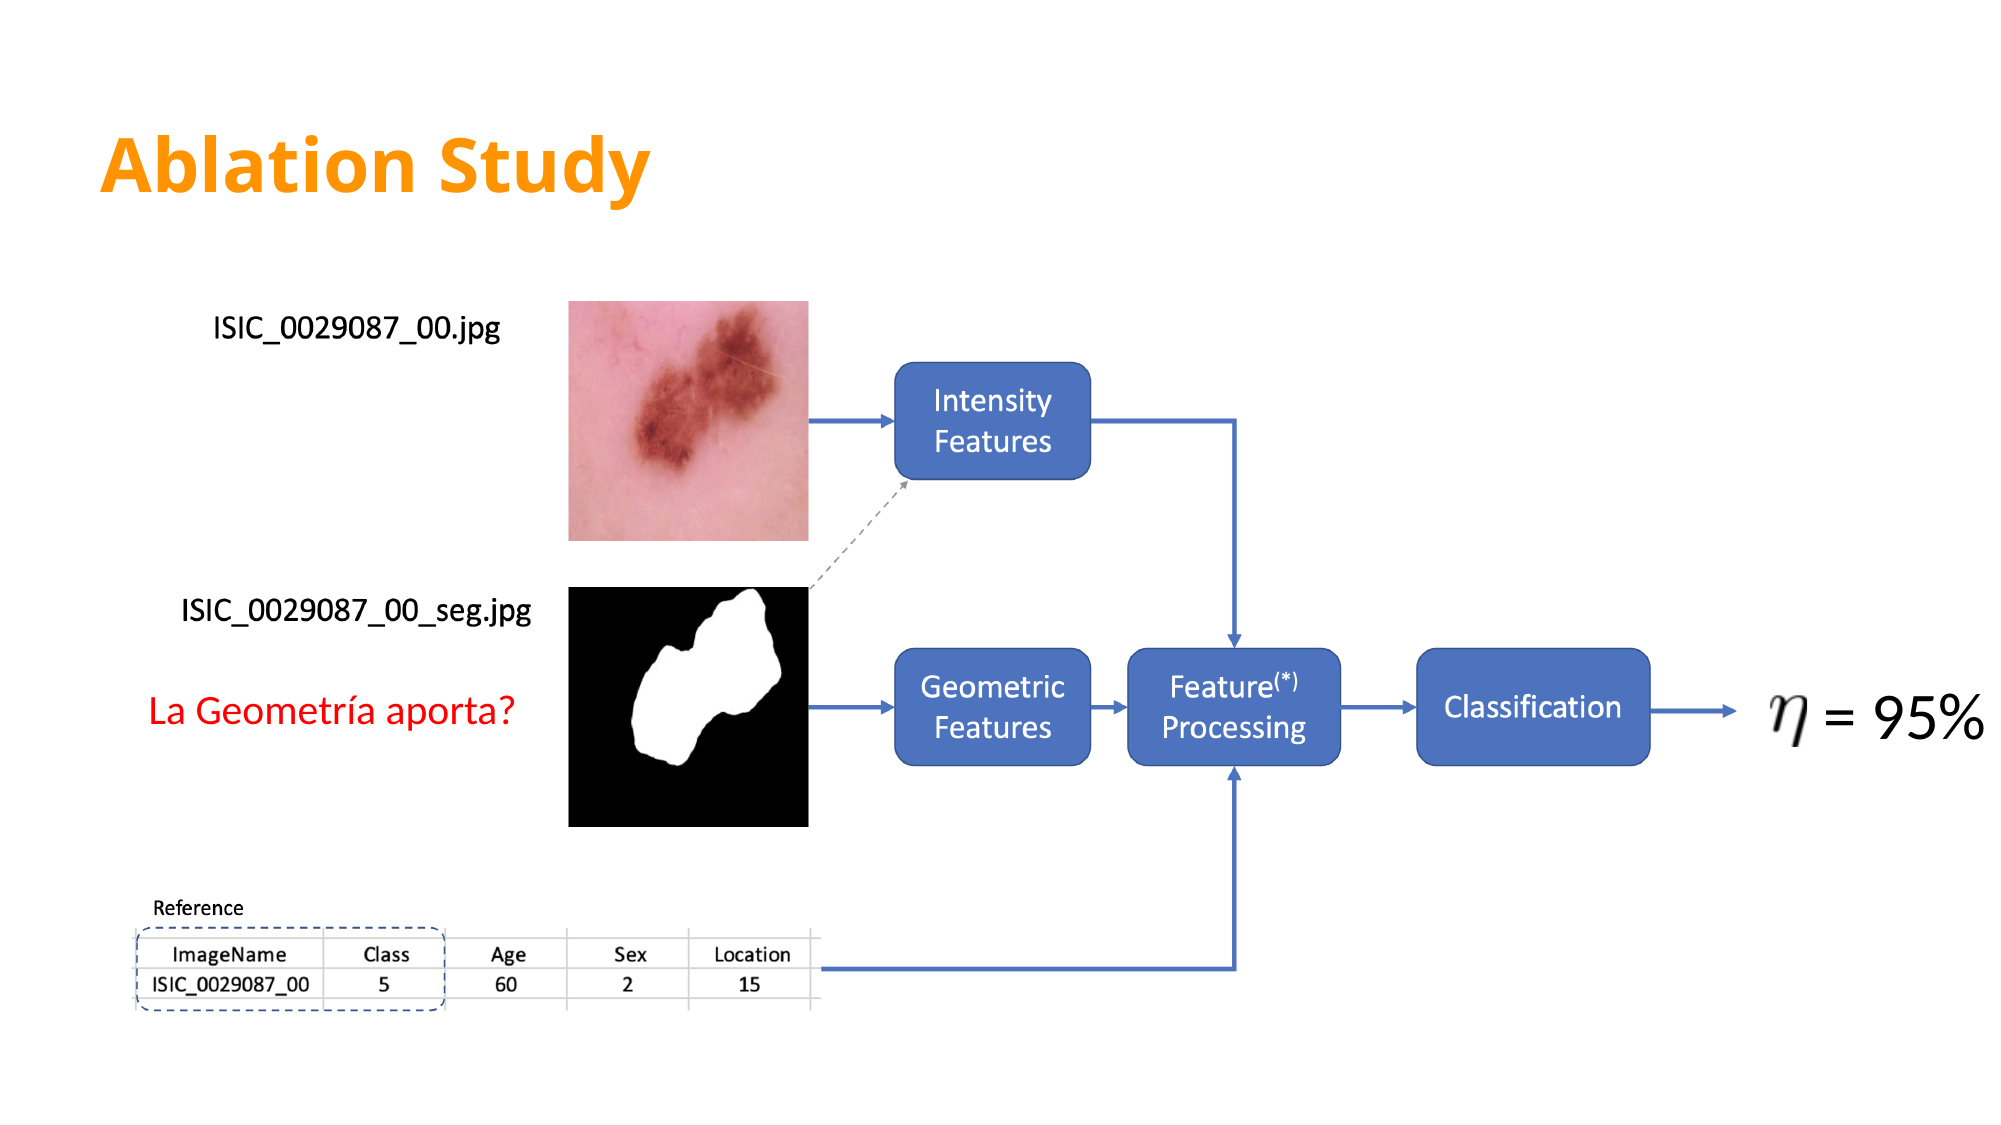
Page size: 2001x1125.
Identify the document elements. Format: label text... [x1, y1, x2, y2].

text_box Ablation Study [85, 109, 1586, 215]
picture [131, 285, 1740, 1038]
text_box = 95% [1808, 665, 2000, 761]
picture [1769, 694, 1808, 747]
